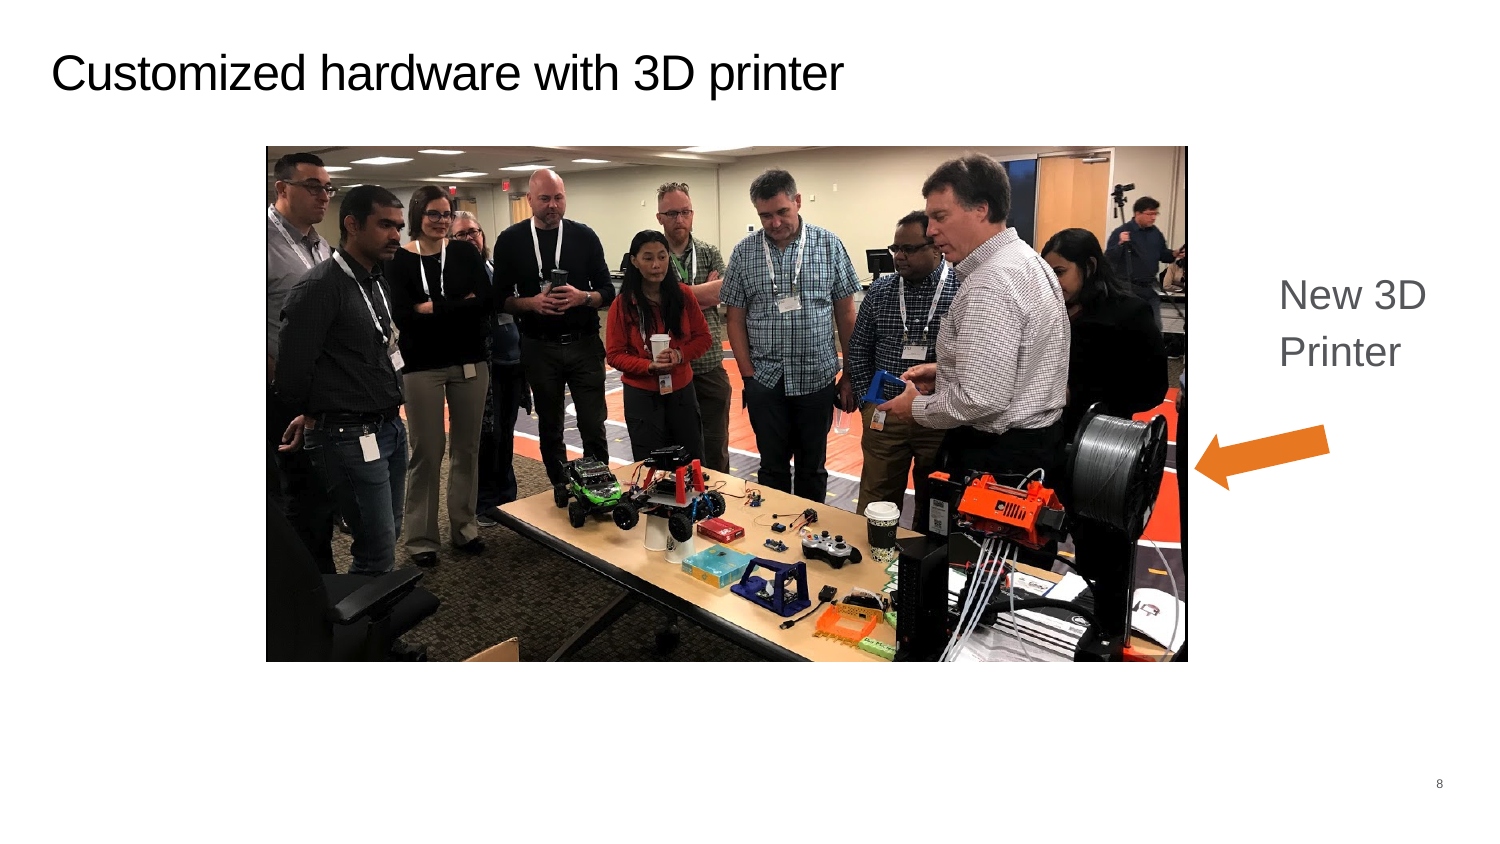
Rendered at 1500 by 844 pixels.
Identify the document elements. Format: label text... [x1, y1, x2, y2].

text_box [1193, 423, 1331, 492]
title Customized hardware with 3D printer [33, 35, 1467, 147]
slide_number 8 [1244, 761, 1466, 806]
text_box New 3D Printer [1248, 249, 1458, 400]
picture [265, 146, 1188, 662]
